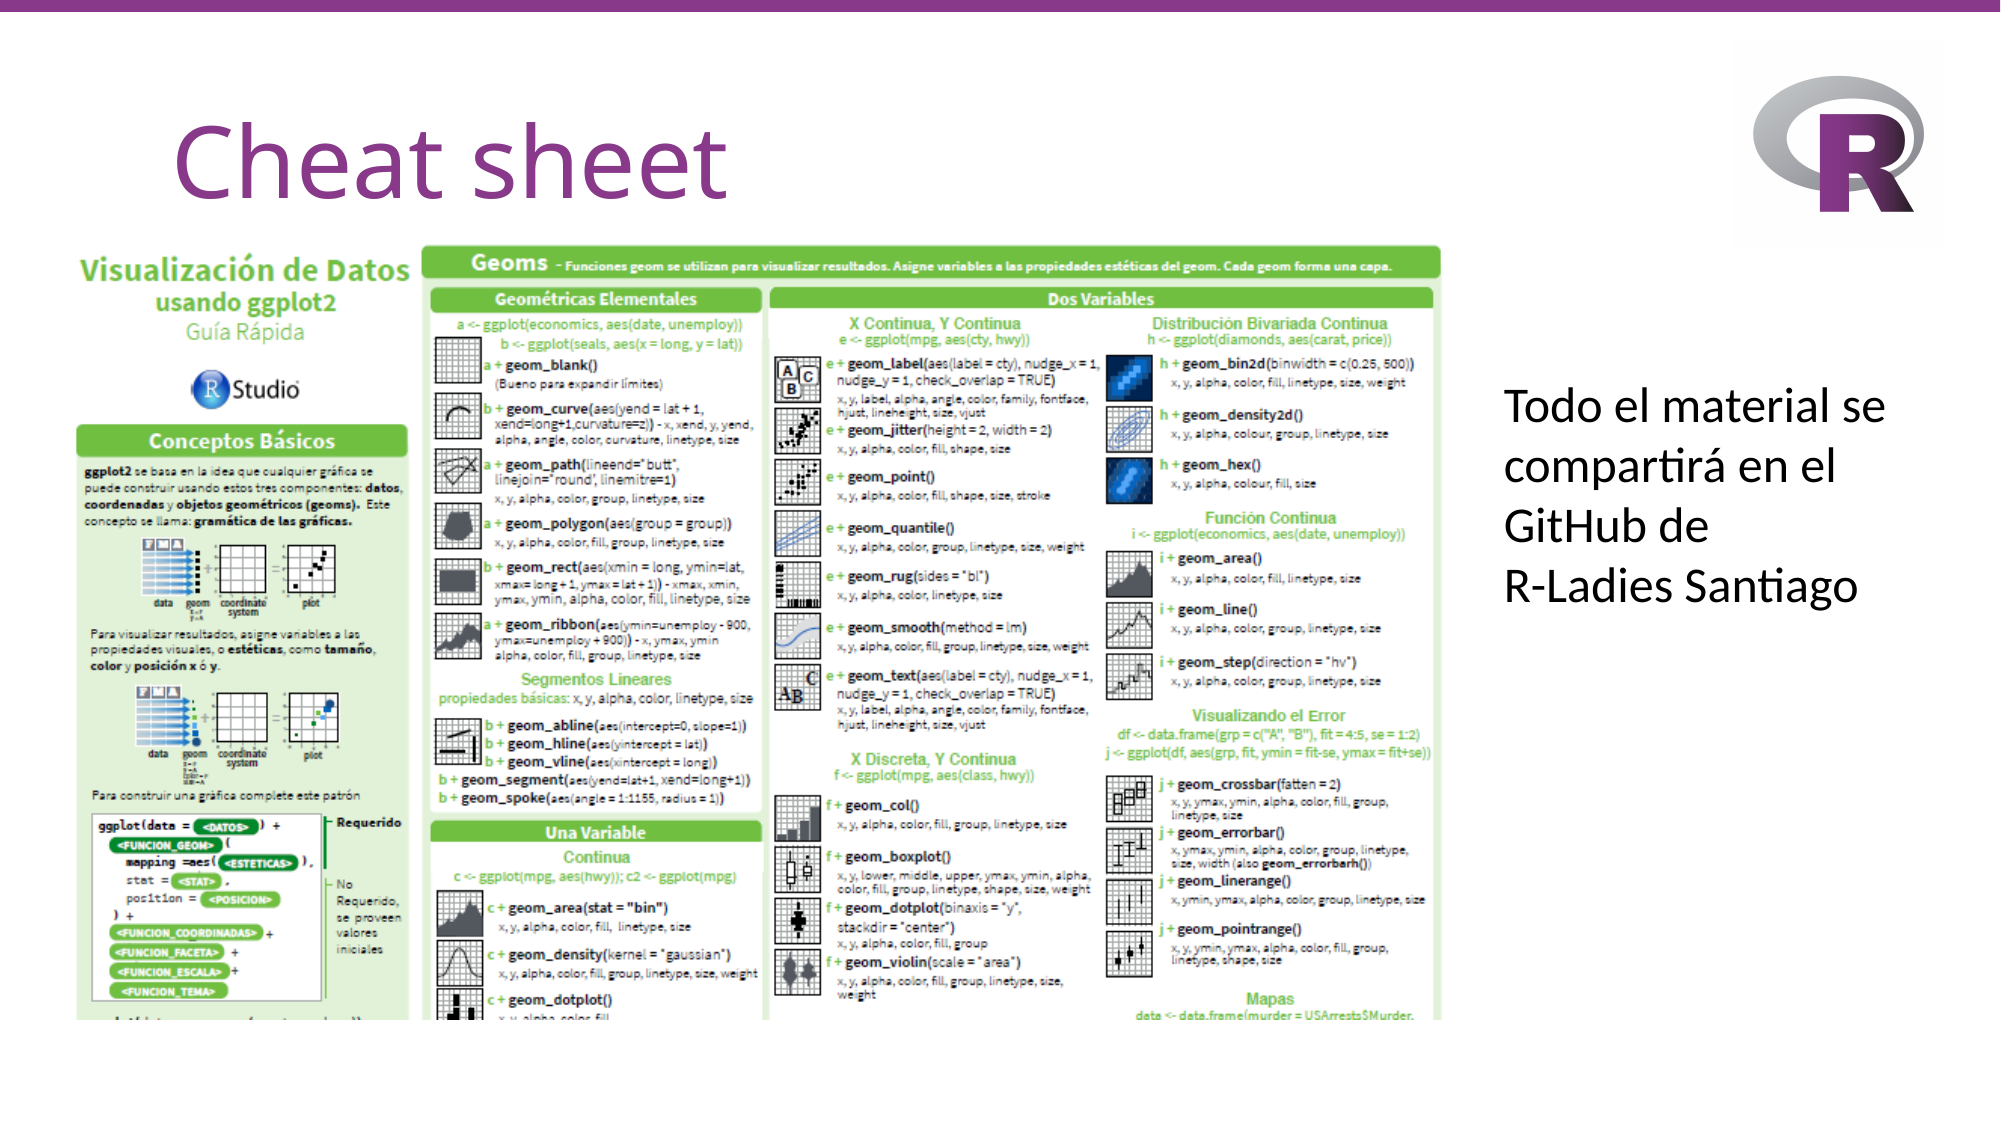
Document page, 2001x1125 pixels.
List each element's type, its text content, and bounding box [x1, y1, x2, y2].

picture [1734, 40, 1943, 249]
text_box Todo el material se compartirá en el GitHub de R-Ladies Santiago [1489, 365, 1931, 621]
text_box Cheat sheet [151, 92, 1241, 233]
picture [69, 233, 1450, 1020]
